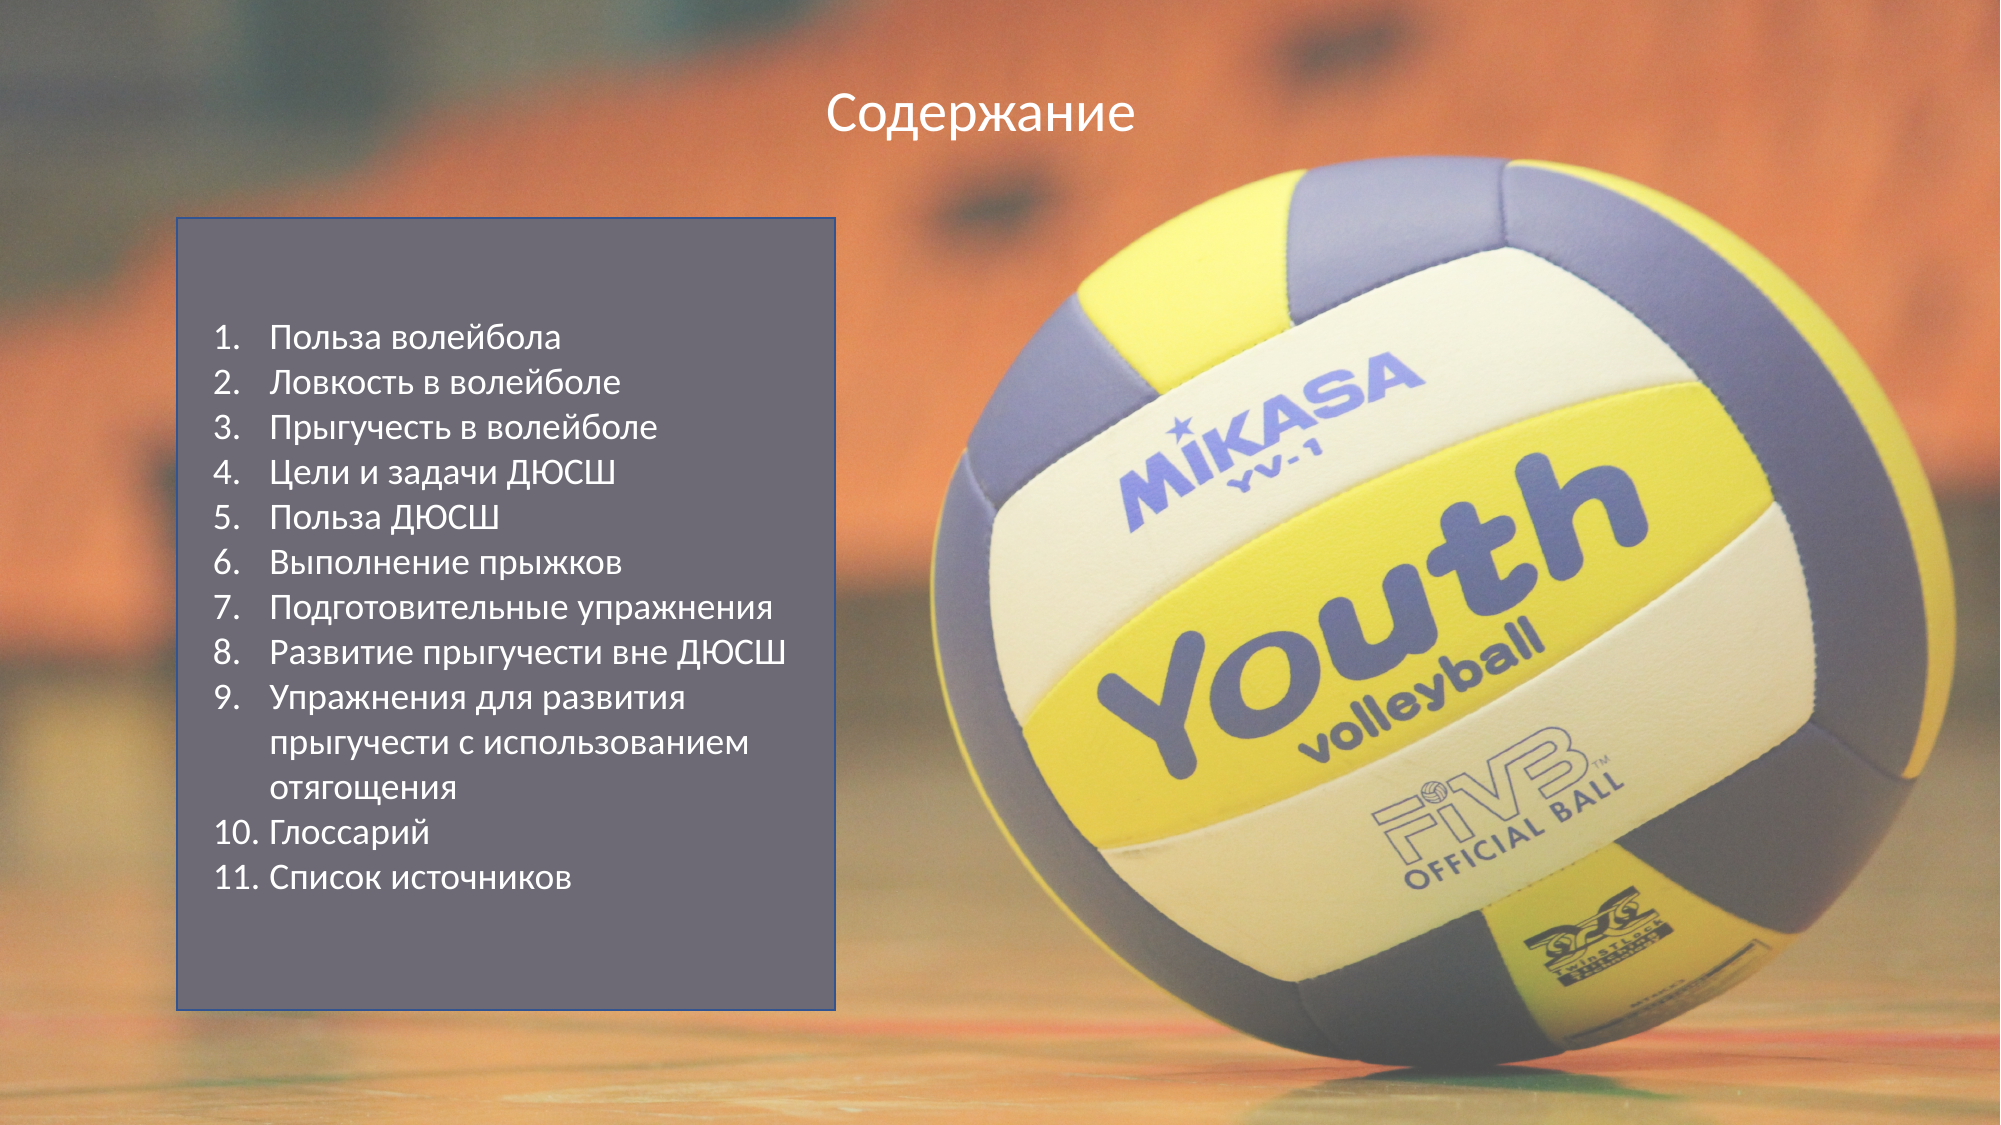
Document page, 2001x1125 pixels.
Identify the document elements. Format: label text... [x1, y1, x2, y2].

text_box [176, 217, 836, 1011]
text_box Польза волейбола Ловкость в волейболе Прыгучесть в волейболе Цели и задачи ДЮСШ Польза ДЮСШ Выполнение прыжков Подготовительные упражнения Развитие прыгучести вне ДЮСШ Упражнения для развития прыгучести с использованием отягощения Глоссарий Список источников [198, 304, 812, 905]
text_box Содержание [811, 65, 1189, 151]
